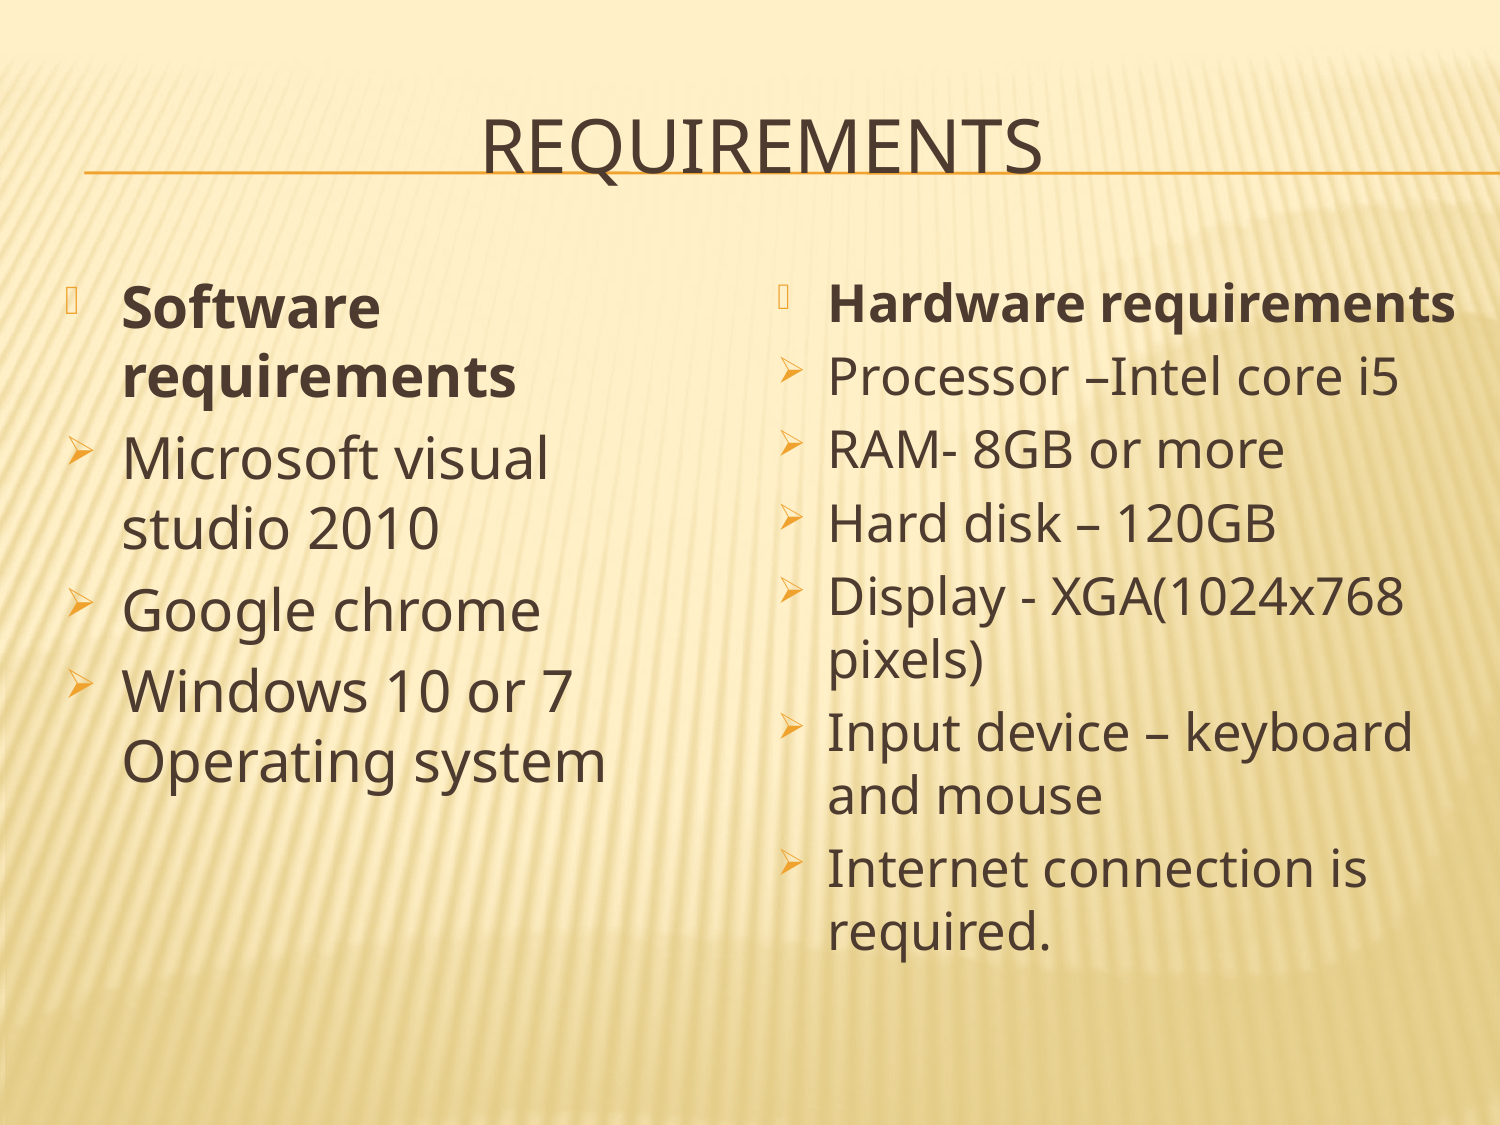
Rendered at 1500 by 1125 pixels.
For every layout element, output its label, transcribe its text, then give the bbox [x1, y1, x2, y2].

list Hardware requirements Processor –Intel core i5 RAM- 8GB or more Hard disk – 120GB Display - XGA(1024x768 pixels) Input device – keyboard and mouse Internet connection is required. [762, 262, 1475, 1038]
list Software requirements Microsoft visual studio 2010 Google chrome Windows 10 or 7 Operating system [50, 262, 738, 1038]
title requirements [49, 75, 1475, 213]
